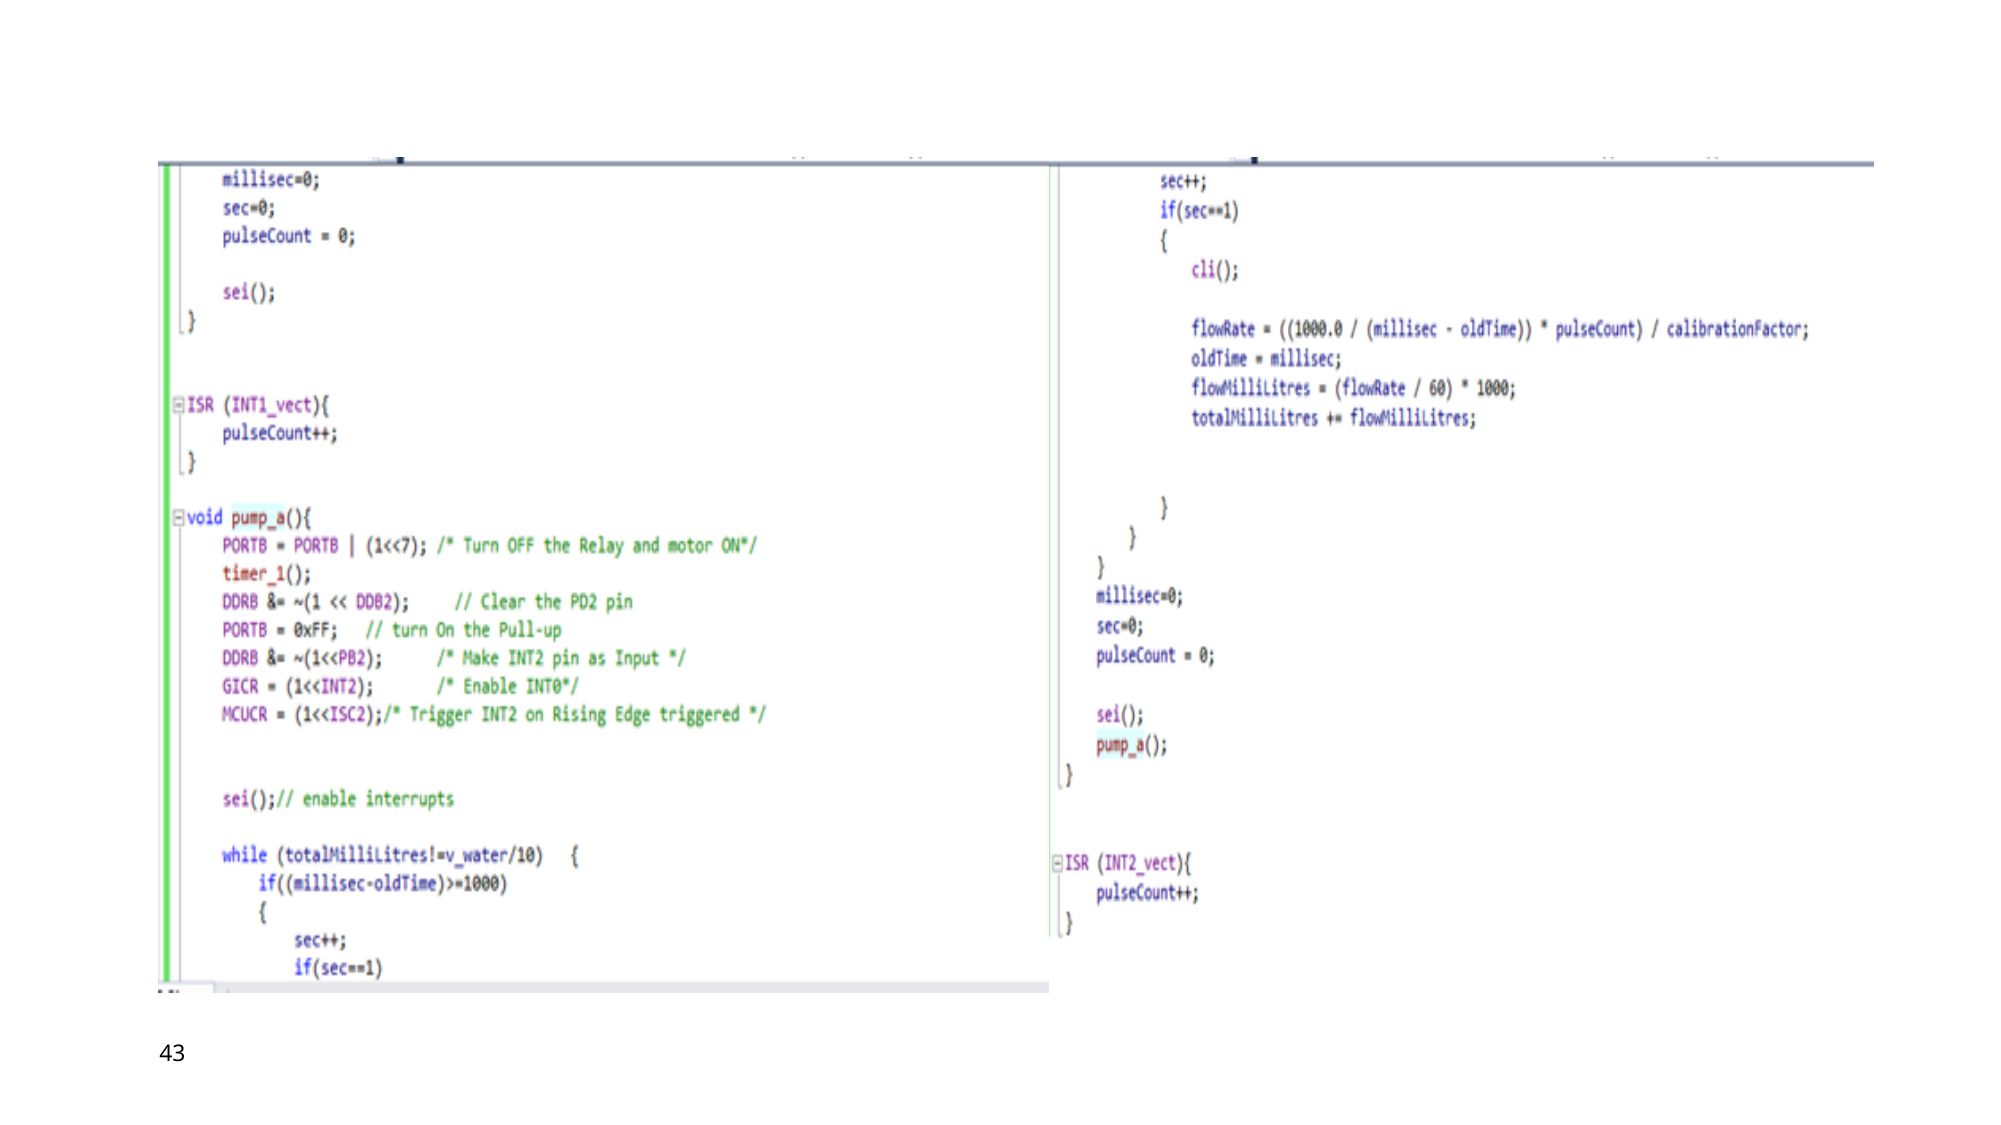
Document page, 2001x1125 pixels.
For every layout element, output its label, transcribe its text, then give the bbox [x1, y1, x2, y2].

slide_number 43 [159, 1038, 246, 1080]
picture [157, 157, 1875, 993]
